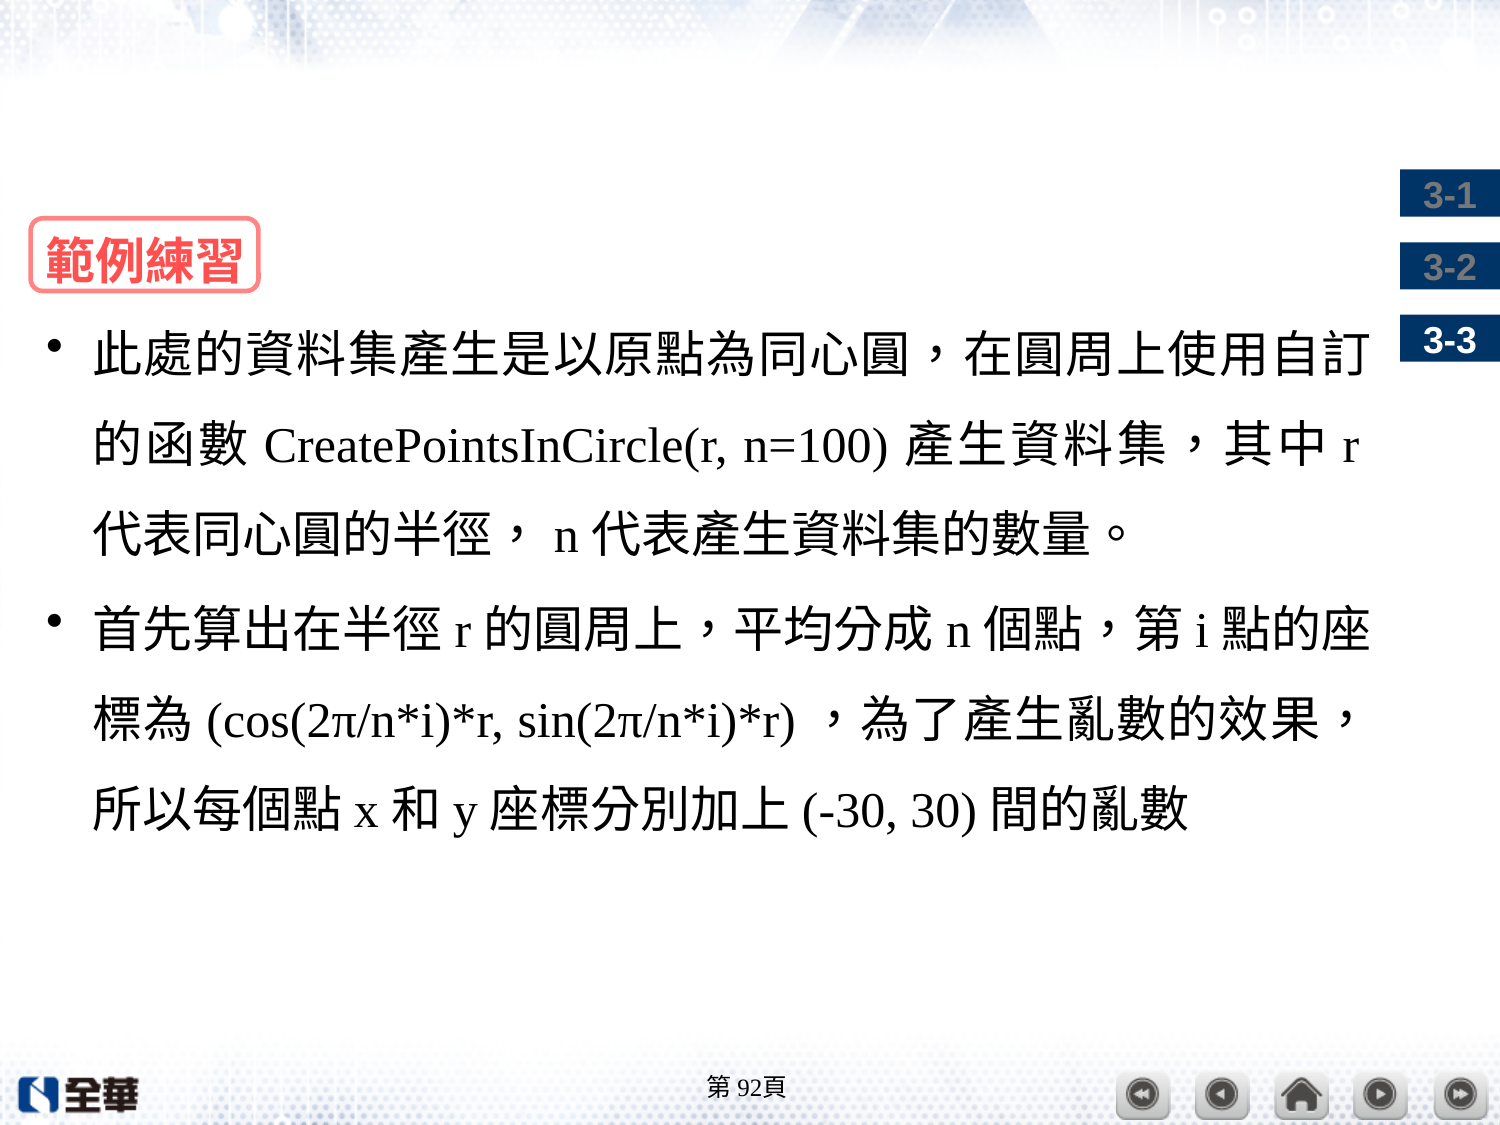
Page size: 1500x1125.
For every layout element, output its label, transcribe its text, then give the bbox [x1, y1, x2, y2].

picture [0, 0, 1500, 1125]
text_box 範例練習 此處的資料集產生是以原點為同心圓，在圓周上使用自訂的函數CreatePointsInCircle(r, n=100)產生資料集，其中r代表同心圓的半徑，n代表產生資料集的數量。 首先算出在半徑r的圓周上，平均分成n個點，第i點的座標為(cos(2π/n*i)*r, sin(2π/n*i)*r)，為了產生亂數的效果，所以每個點x和y座標分別加上(-30, 30)間的亂數 [30, 222, 1387, 1049]
text_box [30, 218, 259, 292]
